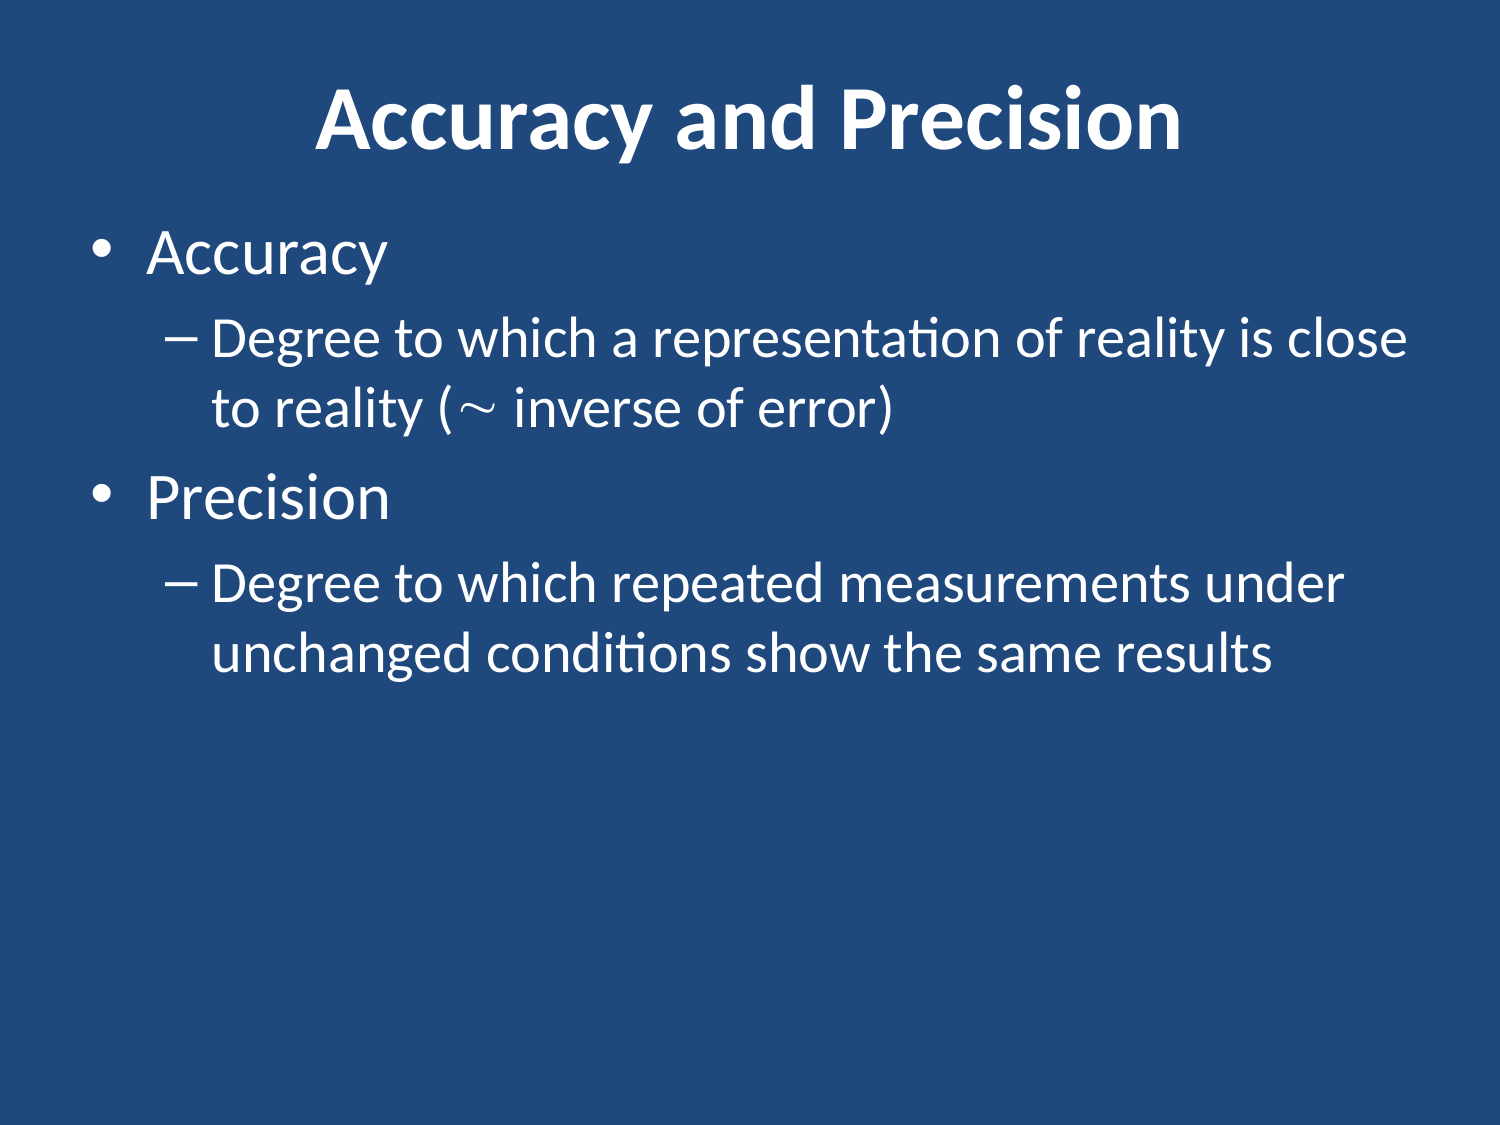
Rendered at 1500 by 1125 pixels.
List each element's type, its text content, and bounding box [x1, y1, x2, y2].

title Accuracy and Precision [75, 37, 1425, 188]
list Accuracy Degree to which a representation of reality is close to reality ( inverse of error) Precision Degree to which repeated measurements under unchanged conditions show the same results [75, 200, 1425, 1040]
